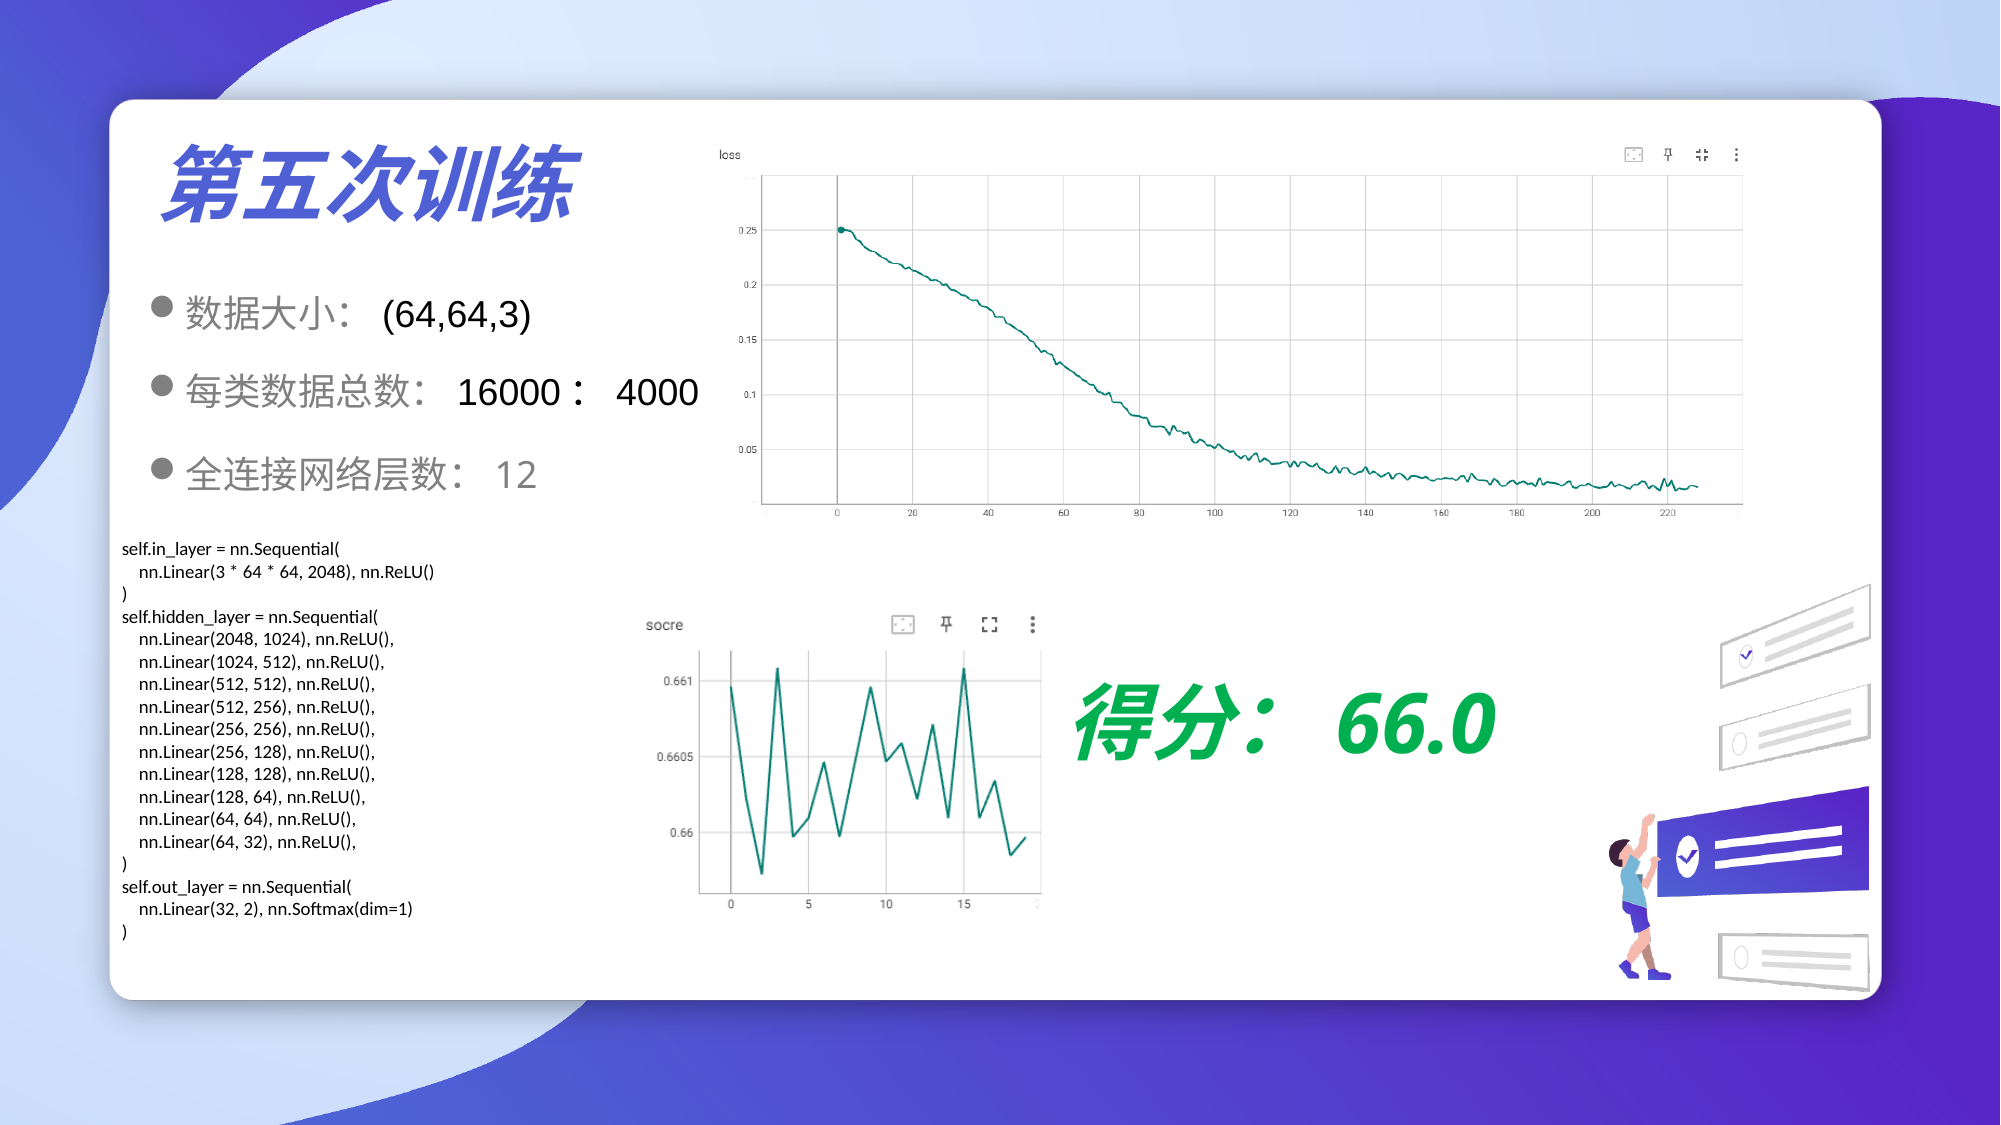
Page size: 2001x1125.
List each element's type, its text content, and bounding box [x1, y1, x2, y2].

text_box 得分：66.0 [1048, 642, 1554, 778]
text_box self.in_layer = nn.Sequential( nn.Linear(3 * 64 * 64, 2048), nn.ReLU() ) self.hidden_layer = nn.Sequential( nn.Linear(2048, 1024), nn.ReLU(), nn.Linear(1024, 512), nn.ReLU(), nn.Linear(512, 512), nn.ReLU(), nn.Linear(512, 256), nn.ReLU(), nn.Linear(256, 256), nn.ReLU(), nn.Linear(256, 128), nn.ReLU(), nn.Linear(128, 128), nn.ReLU(), nn.Linear(128, 64), nn.ReLU(), nn.Linear(64, 64), nn.ReLU(), nn.Linear(64, 32), nn.ReLU(), ) self.out_layer = nn.Sequential( nn.Linear(32, 2), nn.Softmax(dim=1) ) [107, 529, 680, 950]
text_box 第五次训练 [92, 104, 637, 240]
picture [0, 0, 2000, 1125]
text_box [133, 275, 716, 505]
